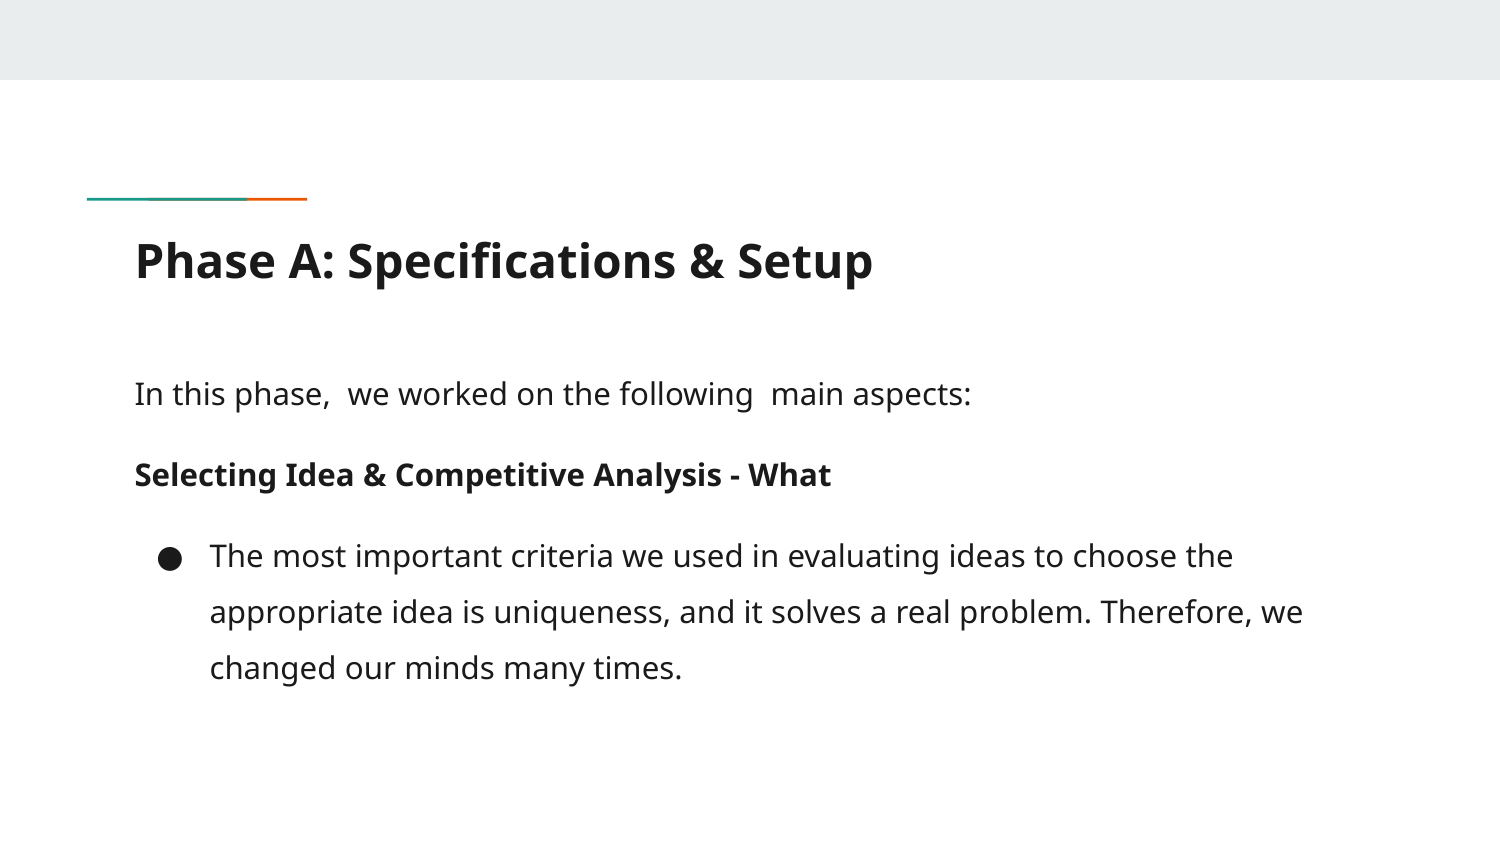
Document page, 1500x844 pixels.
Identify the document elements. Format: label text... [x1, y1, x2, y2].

list In this phase, we worked on the following main aspects: Selecting Idea & Competitive Analysis - What The most important criteria we used in evaluating ideas to choose the appropriate idea is uniqueness, and it solves a real problem. Therefore, we changed our minds many times. [119, 340, 1381, 834]
title Phase A: Specifications & Setup [119, 216, 1381, 305]
